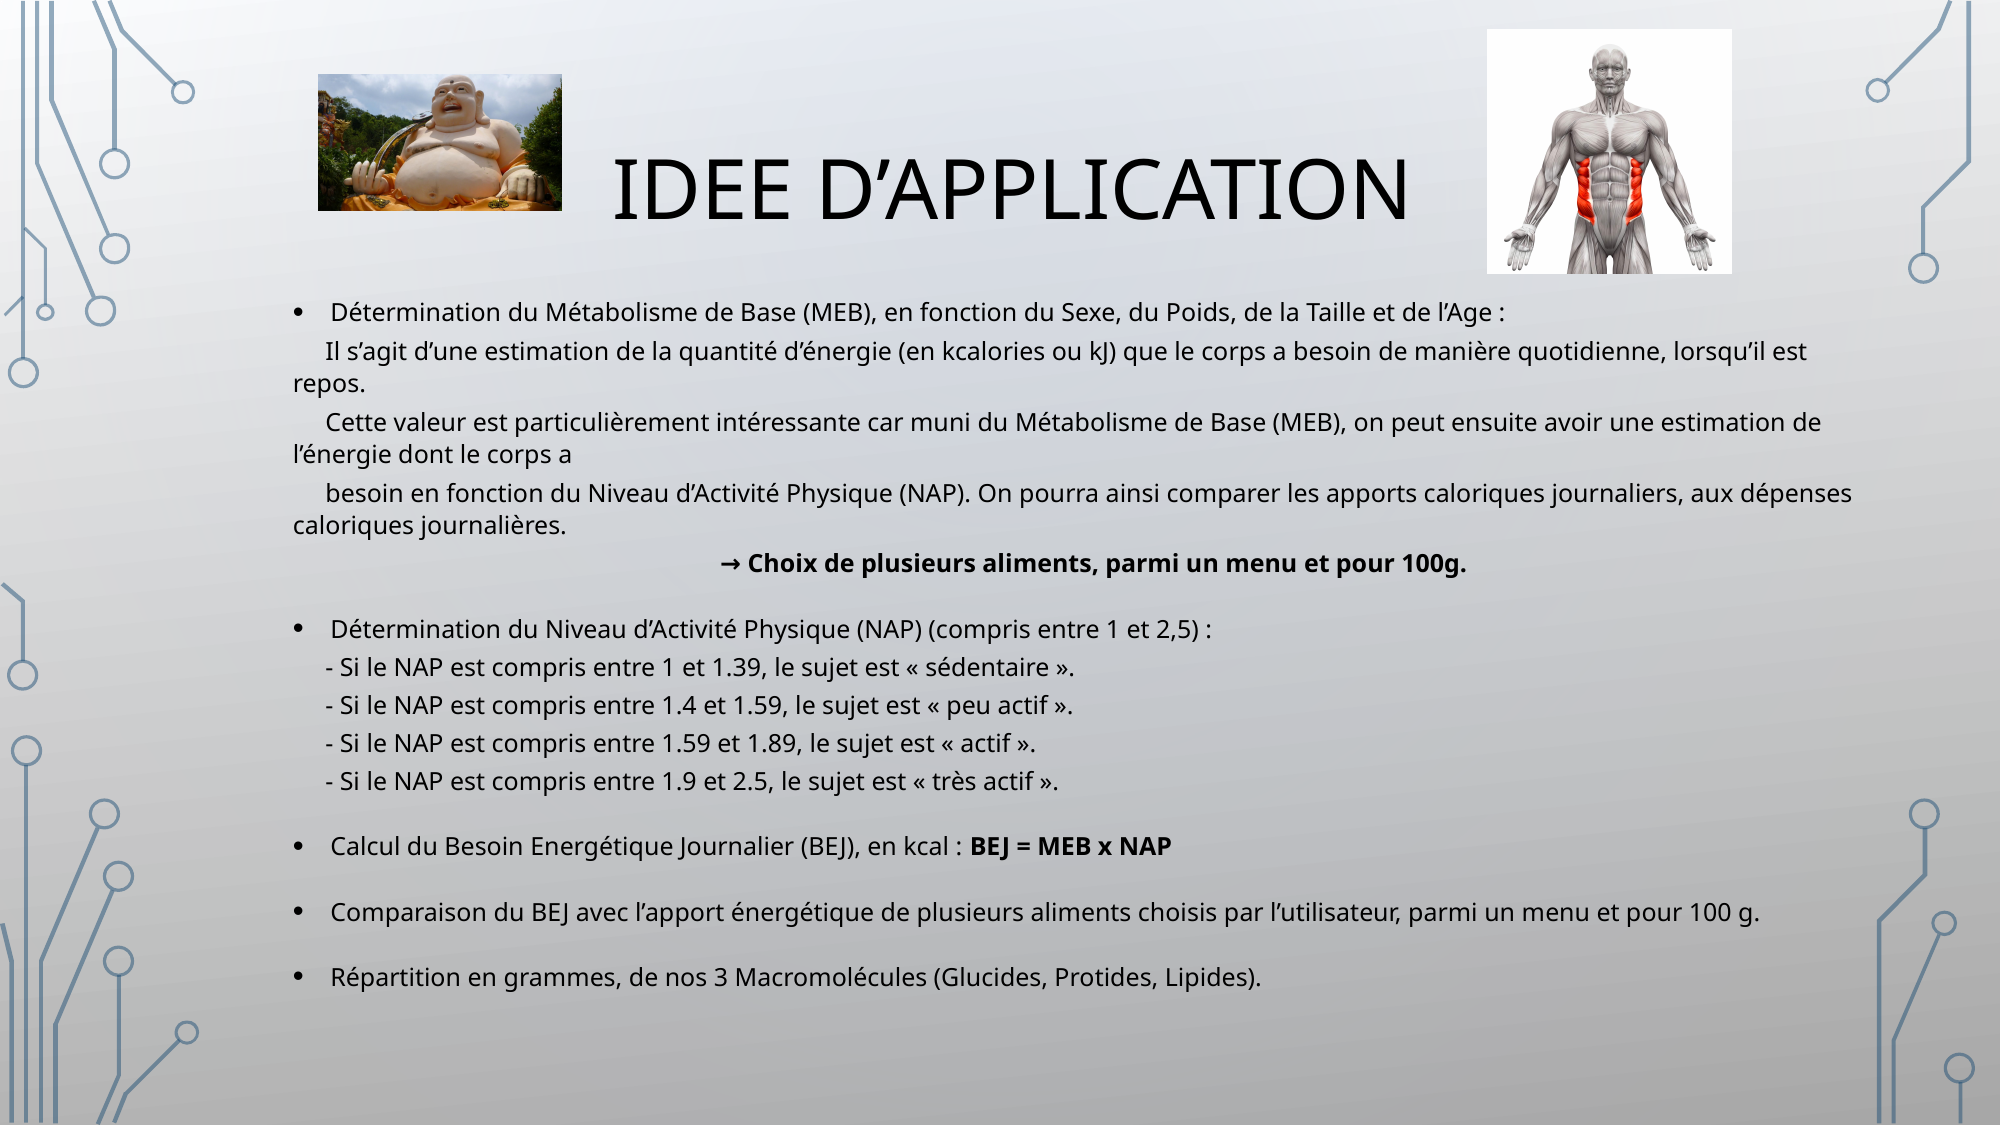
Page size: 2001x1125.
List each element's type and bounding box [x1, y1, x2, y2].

picture [201, 0, 2000, 1125]
text_box [0, 0, 201, 1125]
text_box [1863, 0, 1976, 1124]
